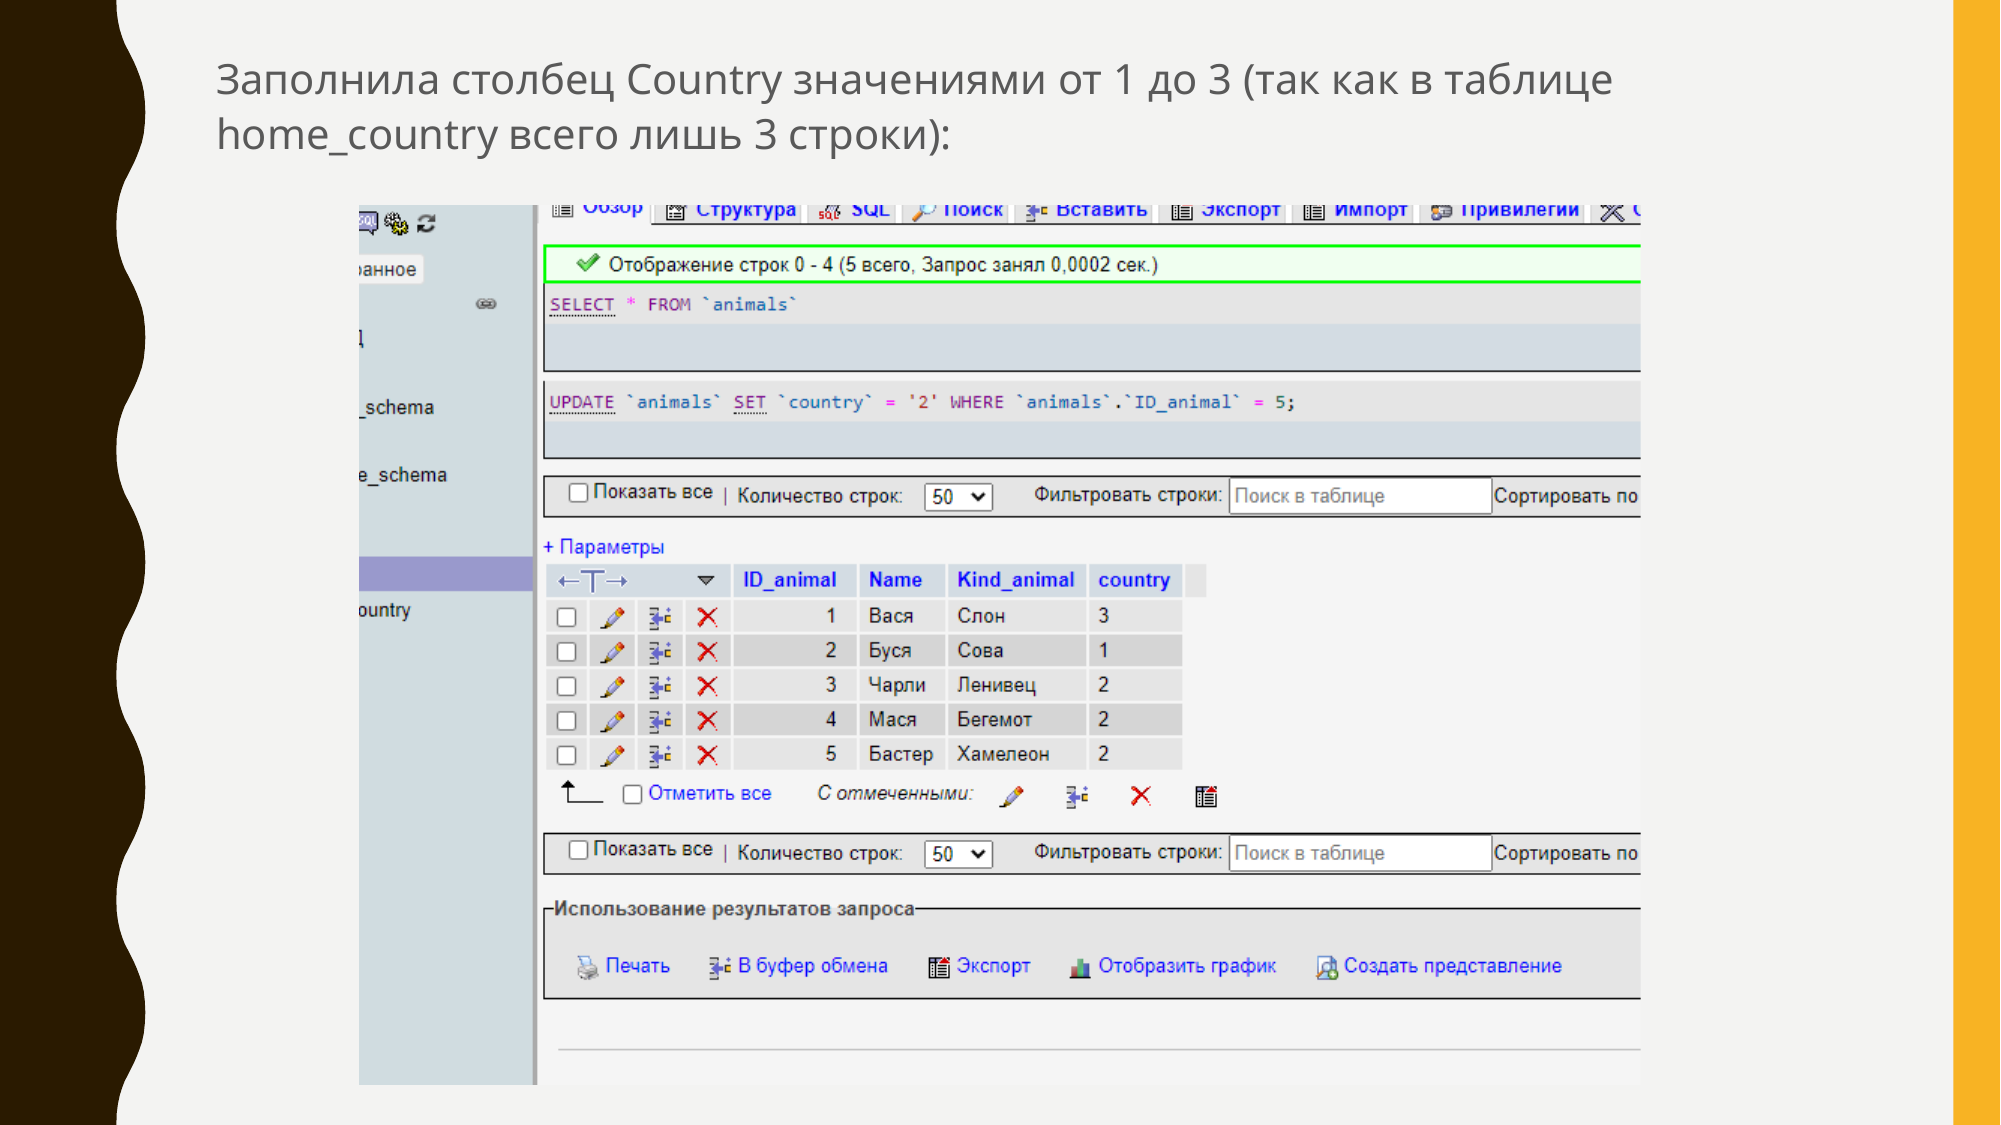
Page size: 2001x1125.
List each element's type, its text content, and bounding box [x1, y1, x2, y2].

list Заполнила столбец Country значениями от 1 до 3 (так как в таблице home_country всего лишь 3 строки): [200, 40, 1871, 179]
picture [359, 205, 1641, 1085]
